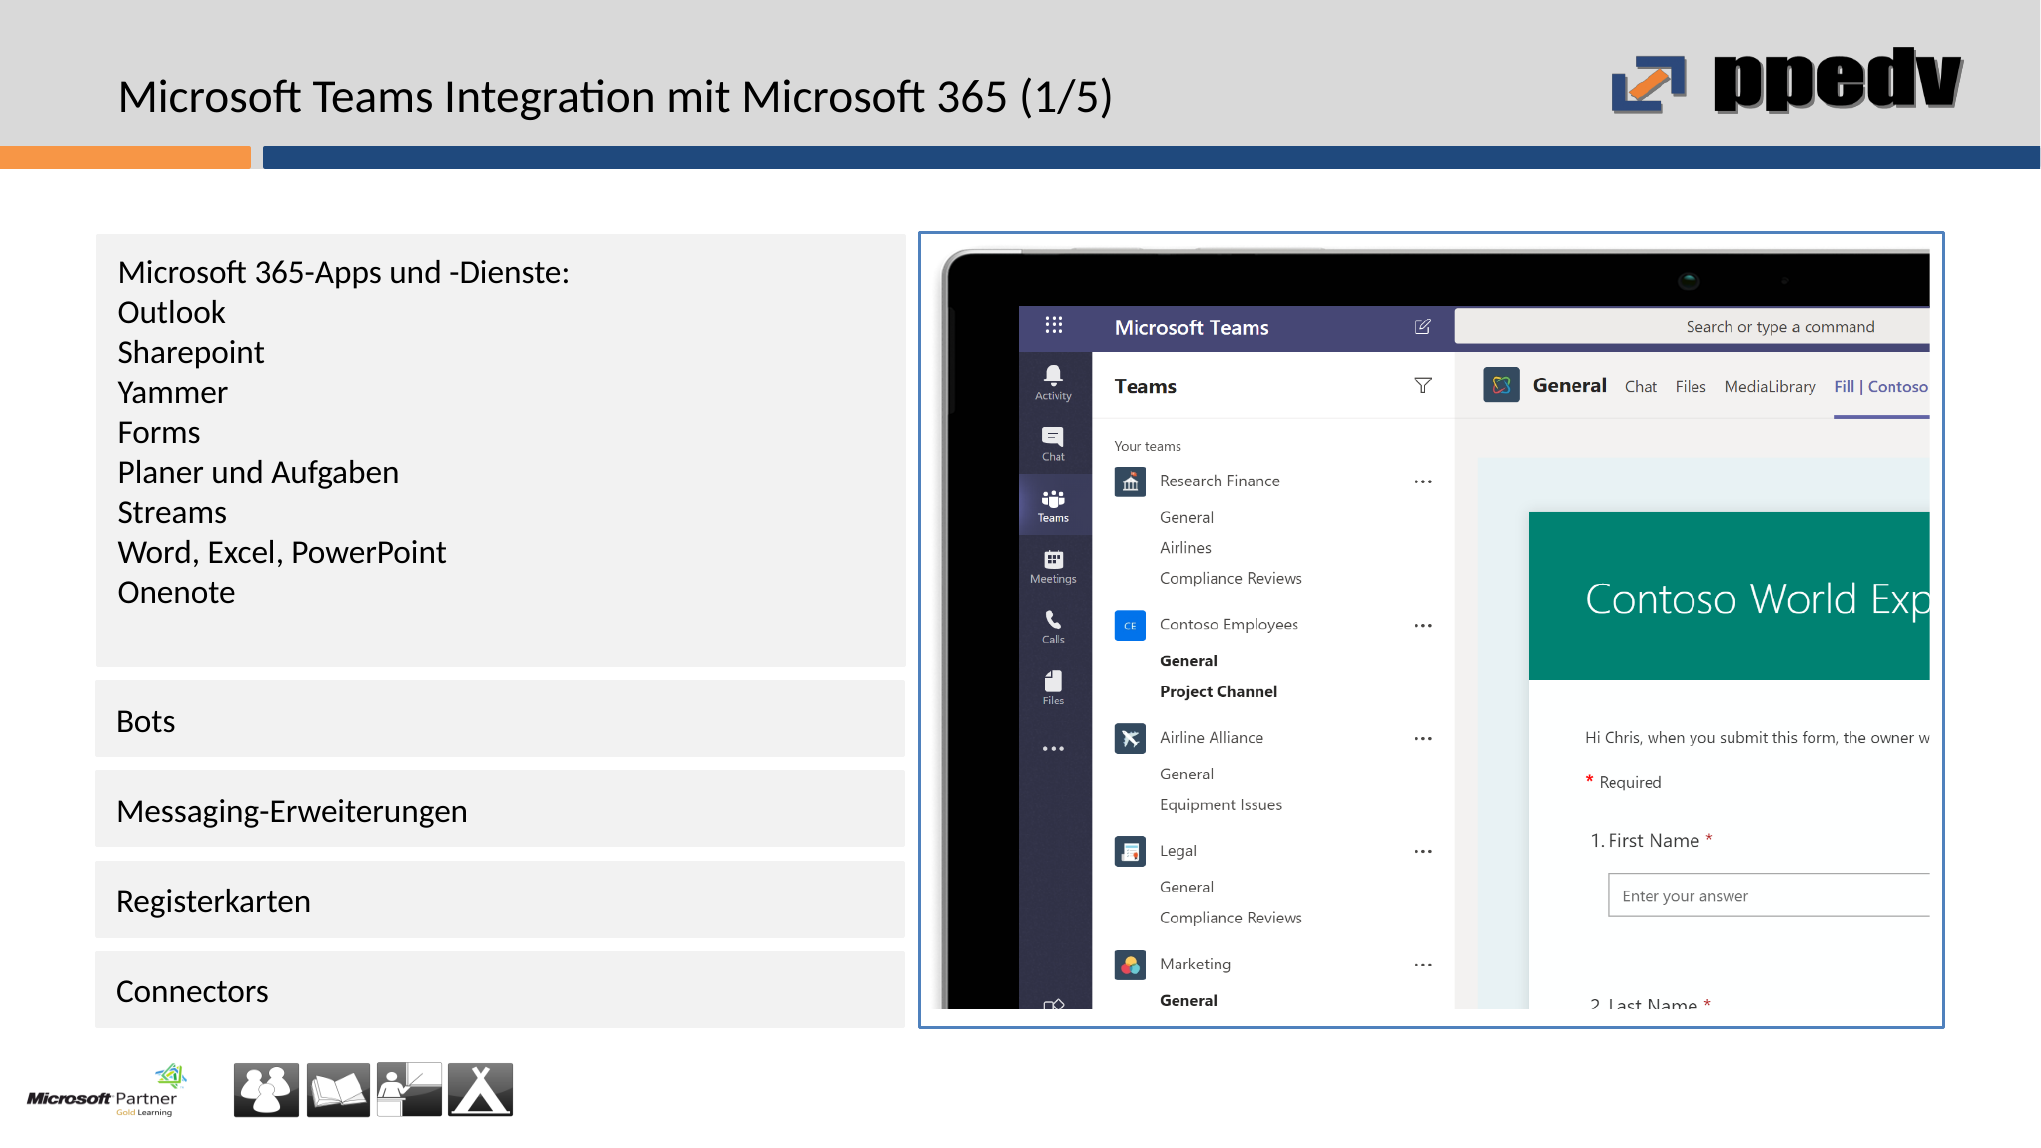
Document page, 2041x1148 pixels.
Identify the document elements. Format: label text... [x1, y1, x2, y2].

text_box Microsoft 365-Apps und -Dienste: Outlook Sharepoint Yammer Forms Planer und Aufgaben Streams Word, Excel, PowerPoint Onenote [97, 235, 905, 666]
picture [1598, 41, 1992, 125]
picture [7, 1043, 538, 1140]
text_box Connectors [95, 950, 906, 1028]
picture [920, 234, 1943, 1027]
text_box Registerkarten [95, 860, 906, 938]
title Microsoft Teams Integration mit Microsoft 365 (1/5) [102, 57, 1947, 130]
text_box Bots [95, 680, 906, 758]
text_box Messaging-Erweiterungen [95, 770, 906, 848]
